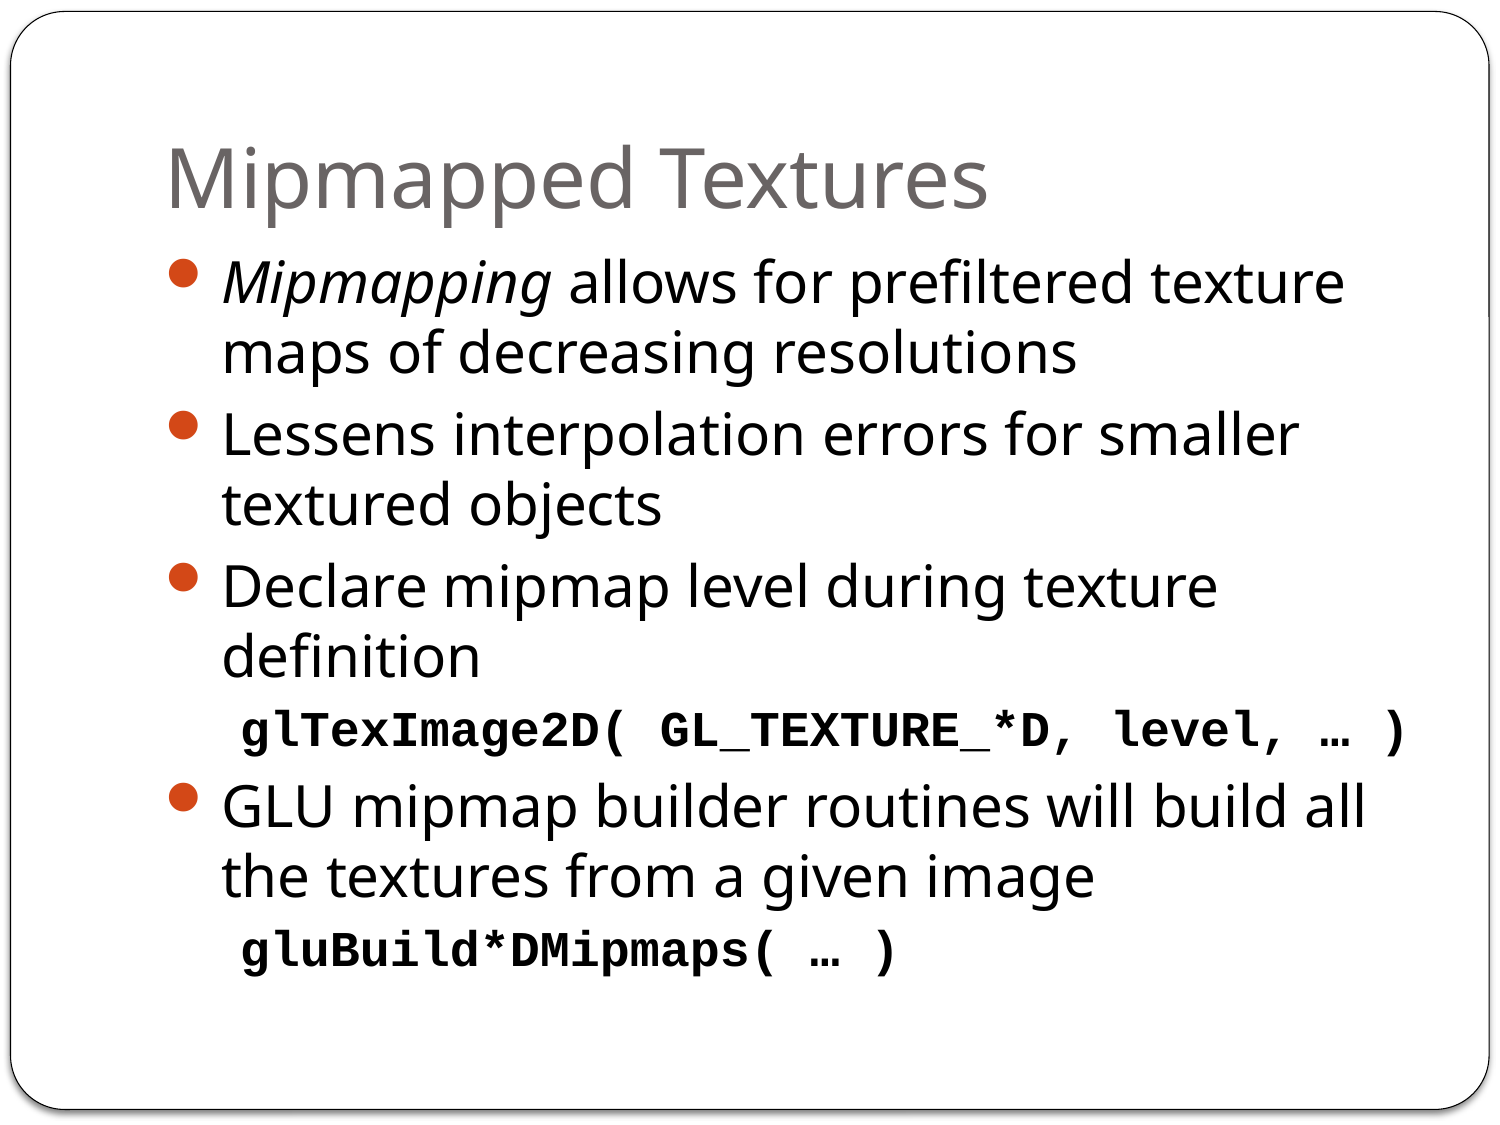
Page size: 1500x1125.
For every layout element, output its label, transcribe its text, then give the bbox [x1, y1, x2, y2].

title Mipmapped Textures [150, 45, 1425, 233]
list Mipmapping allows for prefiltered texture maps of decreasing resolutions Lessens interpolation errors for smaller textured objects Declare mipmap level during texture definition glTexImage2D( GL_TEXTURE_*D, level, … ) GLU mipmap builder routines will build all the textures from a given image gluBuild*DMipmaps( … ) [150, 237, 1425, 988]
